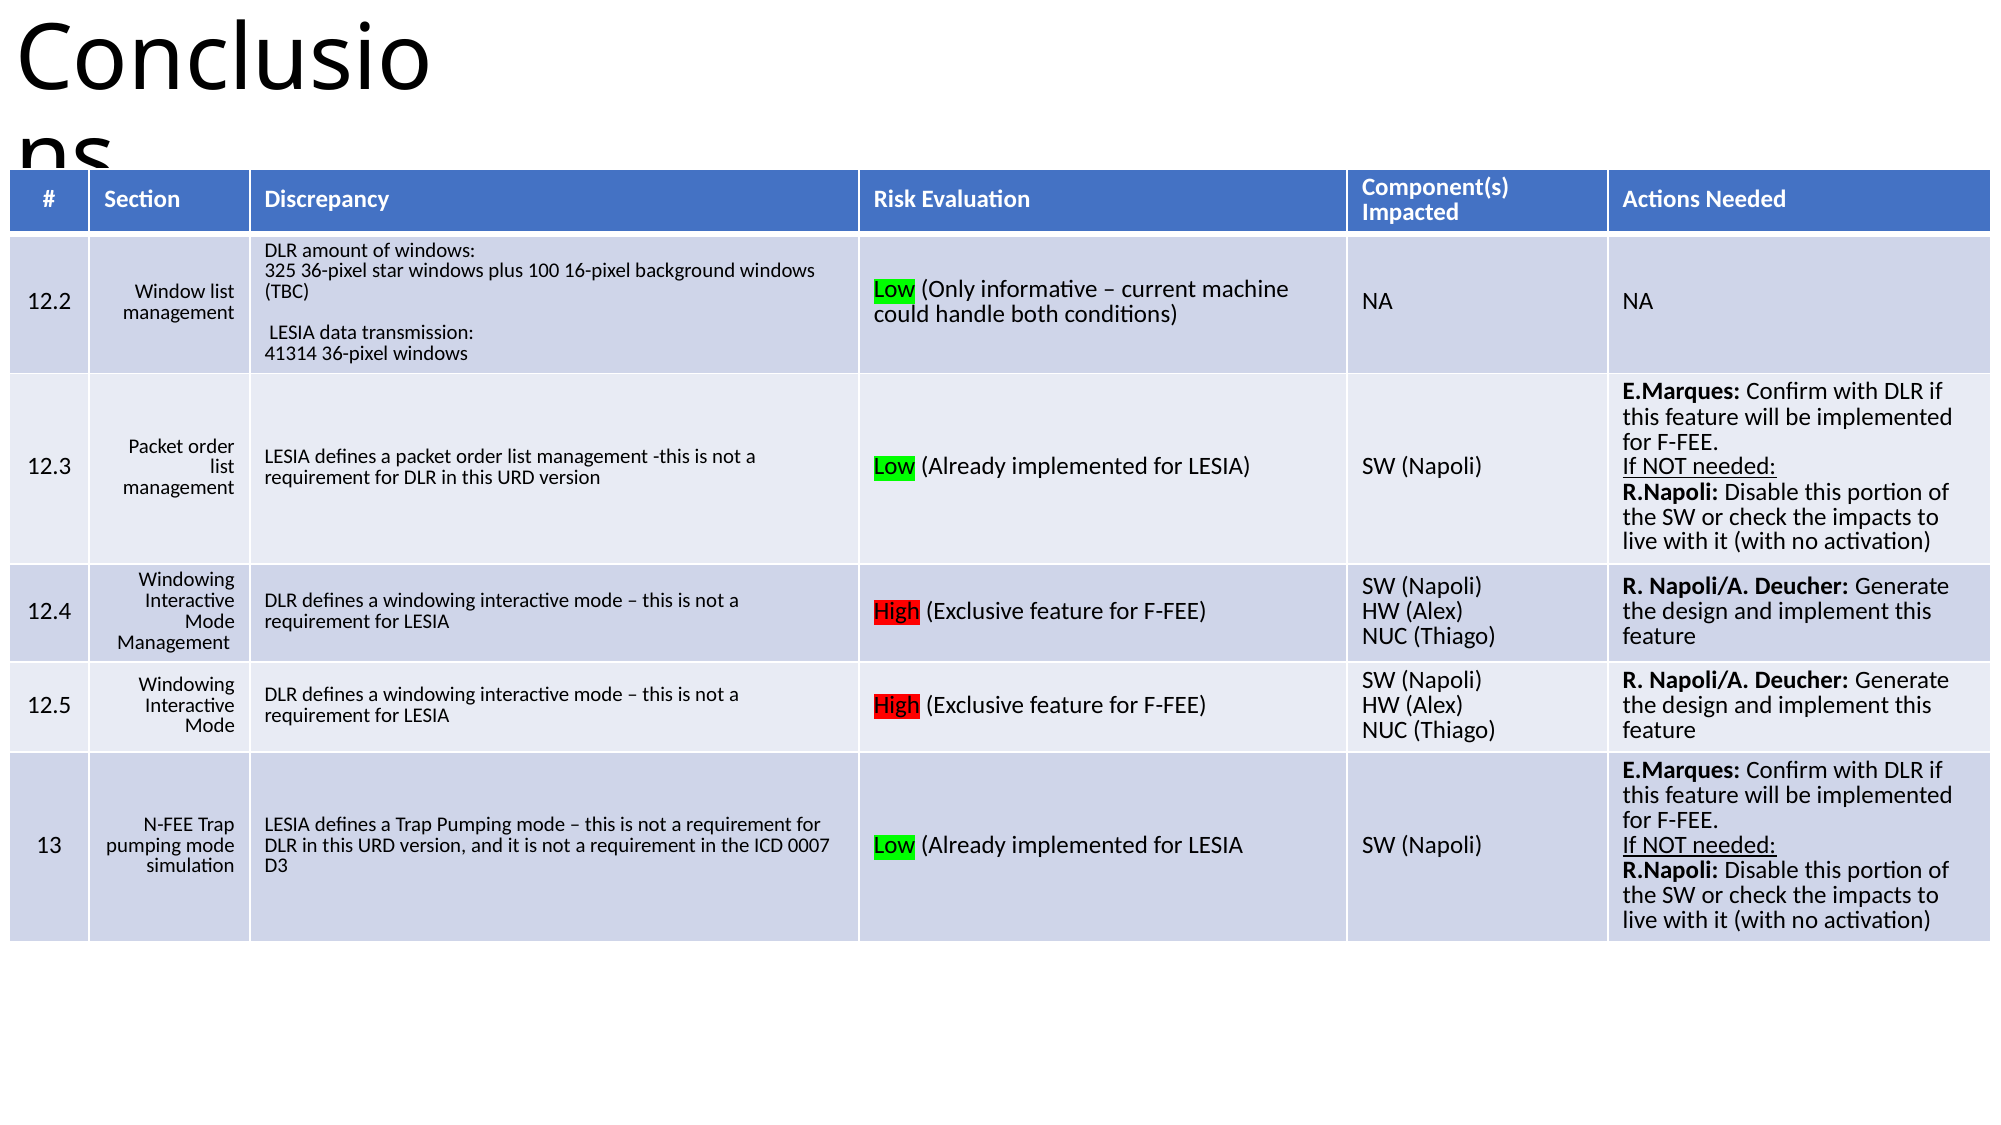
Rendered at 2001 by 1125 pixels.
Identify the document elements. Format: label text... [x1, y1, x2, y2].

table_cell SW (Napoli) [1348, 374, 1607, 563]
table_header Discrepancy [251, 170, 858, 231]
table_cell Windowing Interactive Mode Management [90, 565, 249, 661]
table_cell NA [1348, 237, 1607, 373]
table_cell Low (Already implemented for LESIA) [860, 374, 1346, 563]
table_cell E.Marques: Confirm with DLR if this feature will be implemented for F-FEE. If NOT needed: R.Napoli: Disable this portion of the SW or check the impacts to live with it (with no activation) [1609, 374, 1990, 563]
table_cell E.Marques: Confirm with DLR if this feature will be implemented for F-FEE. If NOT needed: R.Napoli: Disable this portion of the SW or check the impacts to live with it (with no activation) [1609, 753, 1990, 941]
table_cell 12.5 [10, 663, 88, 751]
table_cell Windowing Interactive Mode [90, 663, 249, 751]
table_cell Window list management [90, 237, 249, 373]
table_cell High (Exclusive feature for F-FEE) [860, 565, 1346, 661]
table_header Risk Evaluation [860, 170, 1346, 231]
table_cell DLR defines a windowing interactive mode – this is not a requirement for LESIA [251, 663, 858, 751]
table_cell 12.2 [10, 237, 88, 373]
table_cell DLR defines a windowing interactive mode – this is not a requirement for LESIA [251, 565, 858, 661]
table_cell 12.3 [10, 374, 88, 563]
table_cell 12.4 [10, 565, 88, 661]
table_header # [10, 170, 88, 231]
table_cell Low (Only informative – current machine could handle both conditions) [860, 237, 1346, 373]
table_header Section [90, 170, 249, 231]
table_cell SW (Napoli) [1348, 753, 1607, 941]
table_header Actions Needed [1609, 170, 1990, 231]
table_cell LESIA defines a packet order list management -this is not a requirement for DLR in this URD version [251, 374, 858, 563]
table_cell R. Napoli/A. Deucher: Generate the design and implement this feature [1609, 663, 1990, 751]
table_cell Packet order list management [90, 374, 249, 563]
table_cell R. Napoli/A. Deucher: Generate the design and implement this feature [1609, 565, 1990, 661]
table_header Component(s) Impacted [1348, 170, 1607, 231]
table_cell NA [1609, 237, 1990, 373]
table_cell Low (Already implemented for LESIA [860, 753, 1346, 941]
title Conclusions [0, 0, 494, 218]
table_cell High (Exclusive feature for F-FEE) [860, 663, 1346, 751]
table_cell SW (Napoli) HW (Alex) NUC (Thiago) [1348, 663, 1607, 751]
table_cell DLR amount of windows: 325 36-pixel star windows plus 100 16-pixel background windows (TBC) LESIA data transmission: 41314 36-pixel windows [251, 237, 858, 373]
table_cell 13 [10, 753, 88, 941]
table_cell N-FEE Trap pumping mode simulation [90, 753, 249, 941]
table_cell SW (Napoli) HW (Alex) NUC (Thiago) [1348, 565, 1607, 661]
table_cell LESIA defines a Trap Pumping mode – this is not a requirement for DLR in this URD version, and it is not a requirement in the ICD 0007 D3 [251, 753, 858, 941]
